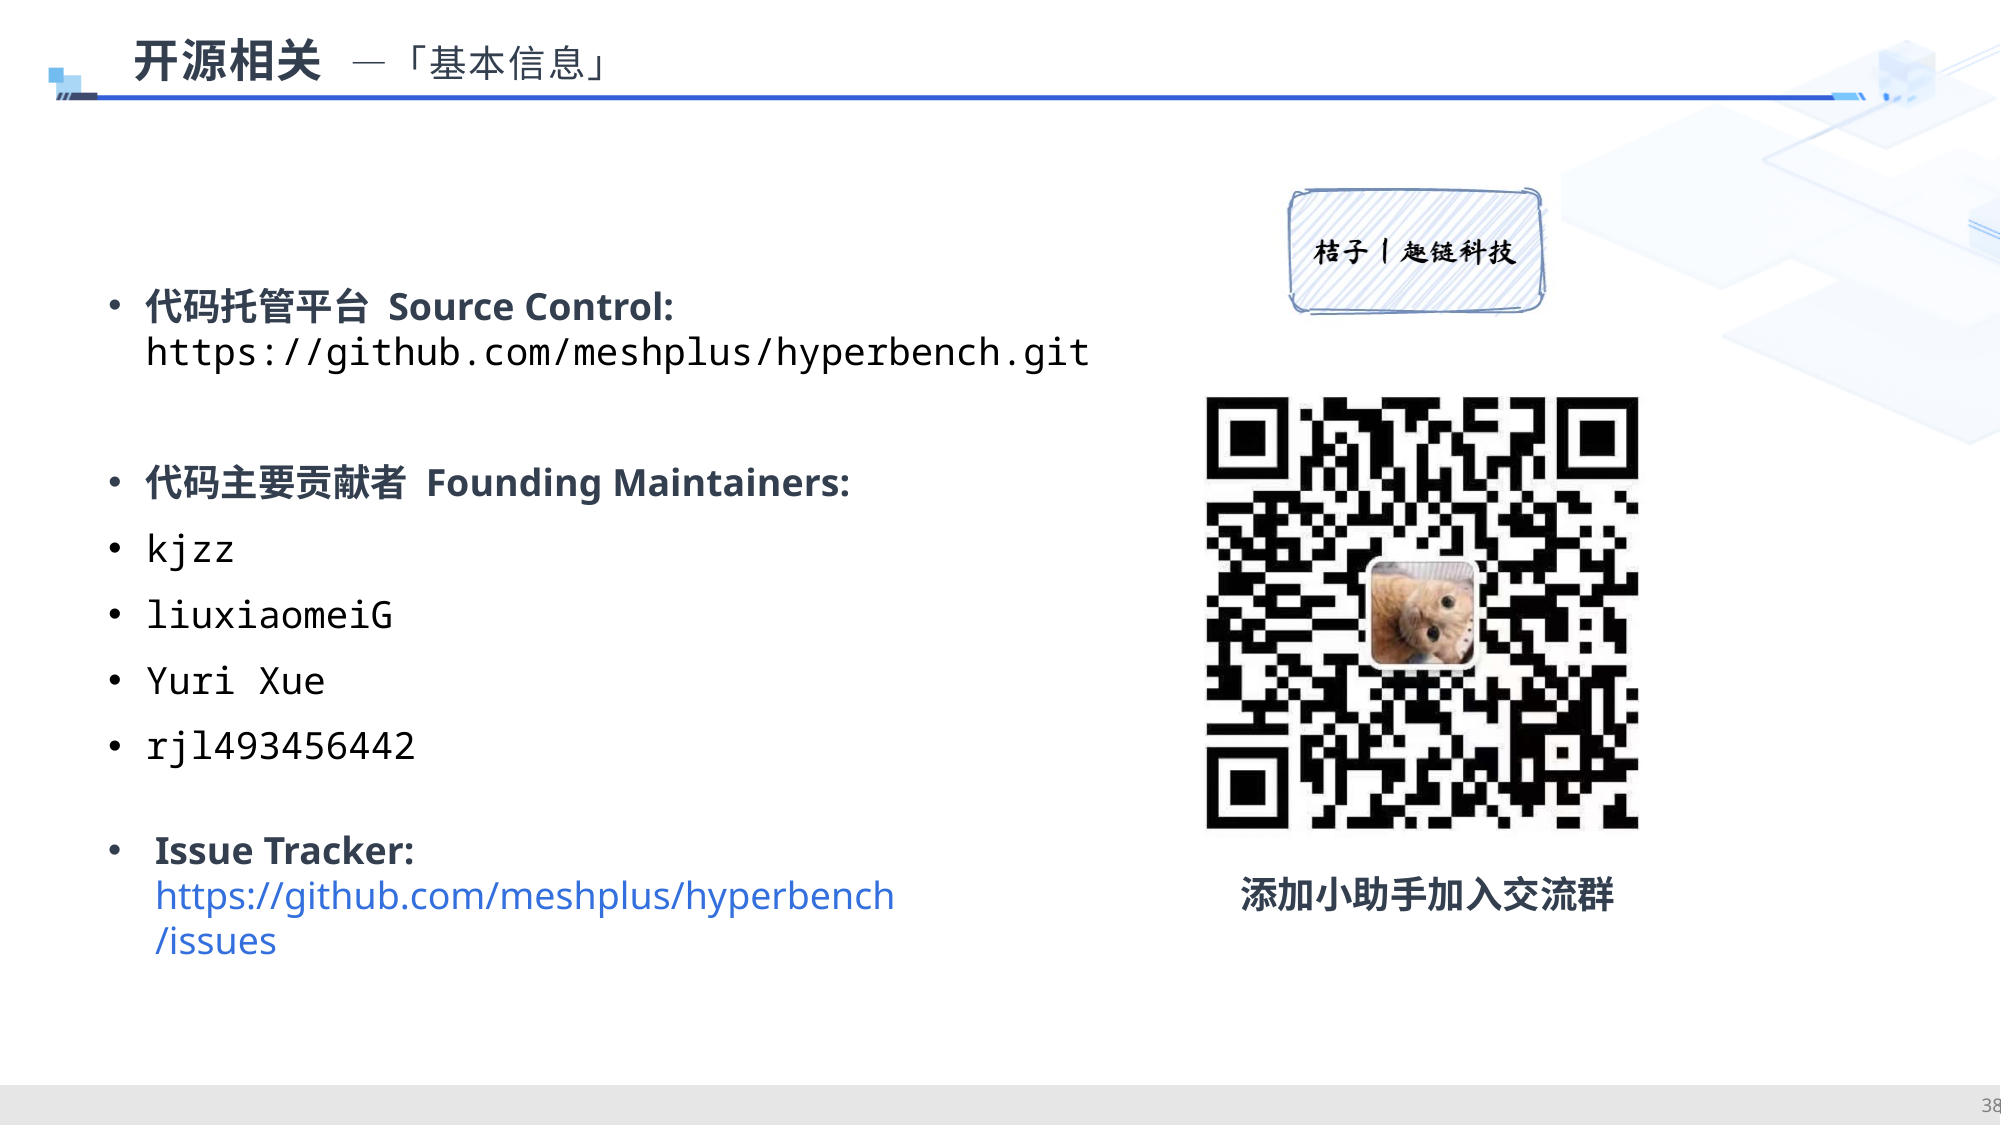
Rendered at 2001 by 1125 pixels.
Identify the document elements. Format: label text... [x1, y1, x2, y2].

text_box 开源相关 —「基本信息」 [118, 24, 640, 94]
text_box 添加小助手加入交流群 [1225, 863, 1637, 923]
picture [0, 0, 2000, 1085]
list 代码托管平台 Source Control: https://github.com/meshplus/hyperbench.git 代码主要贡献者 Founding Maintainers: kjzz liuxiaomeiG Yuri Xue rjl493456442 [93, 209, 1139, 916]
text_box Issue Tracker: https://github.com/meshplus/hyperbench/issues [93, 819, 916, 1015]
